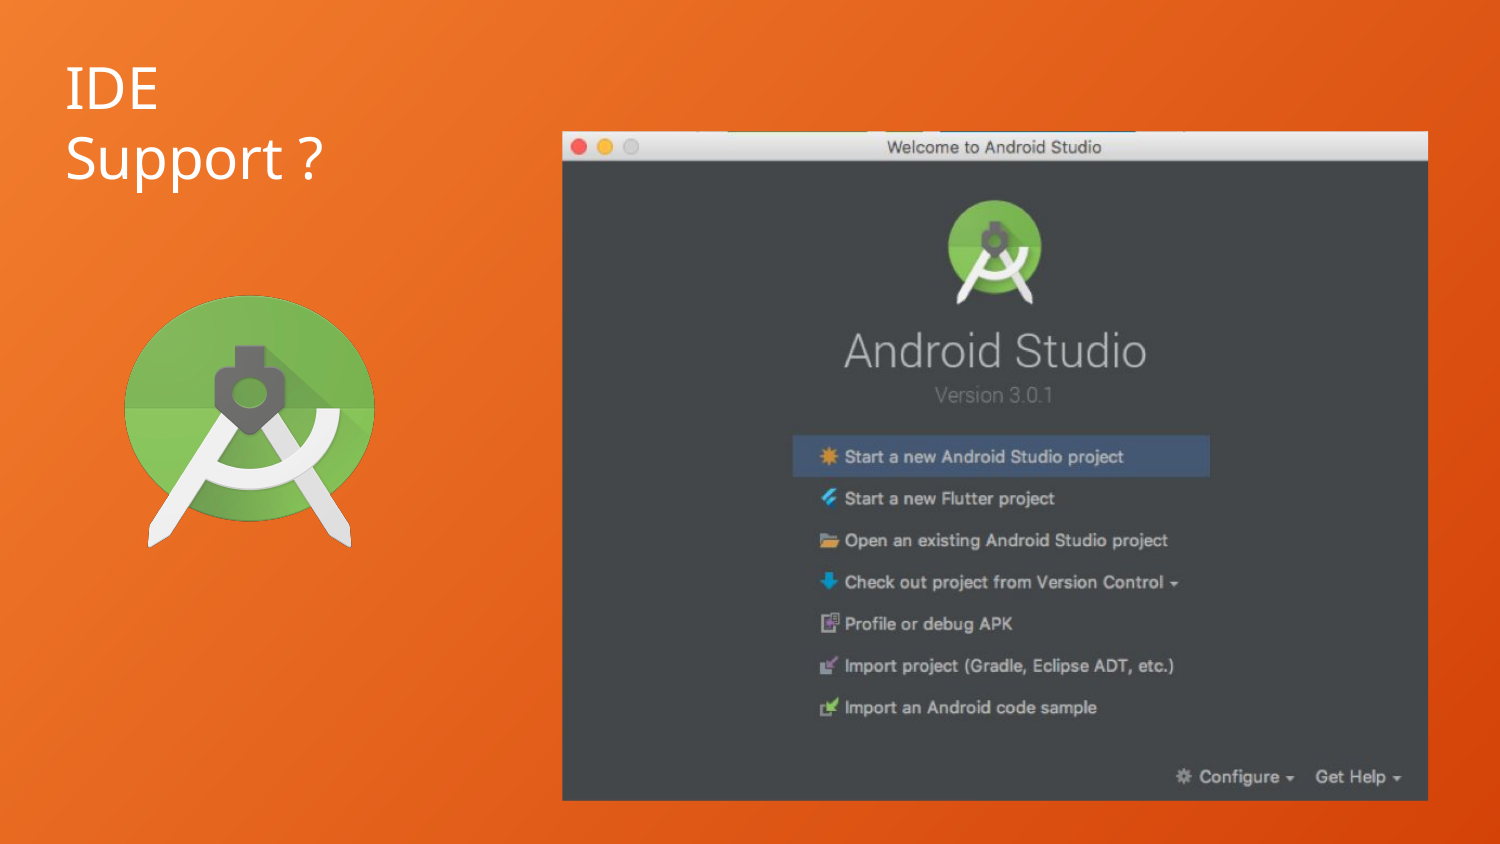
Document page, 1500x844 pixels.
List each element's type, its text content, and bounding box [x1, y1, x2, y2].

text_box [562, 131, 1429, 801]
title IDE Support ? [63, 48, 433, 192]
text_box [104, 290, 395, 553]
